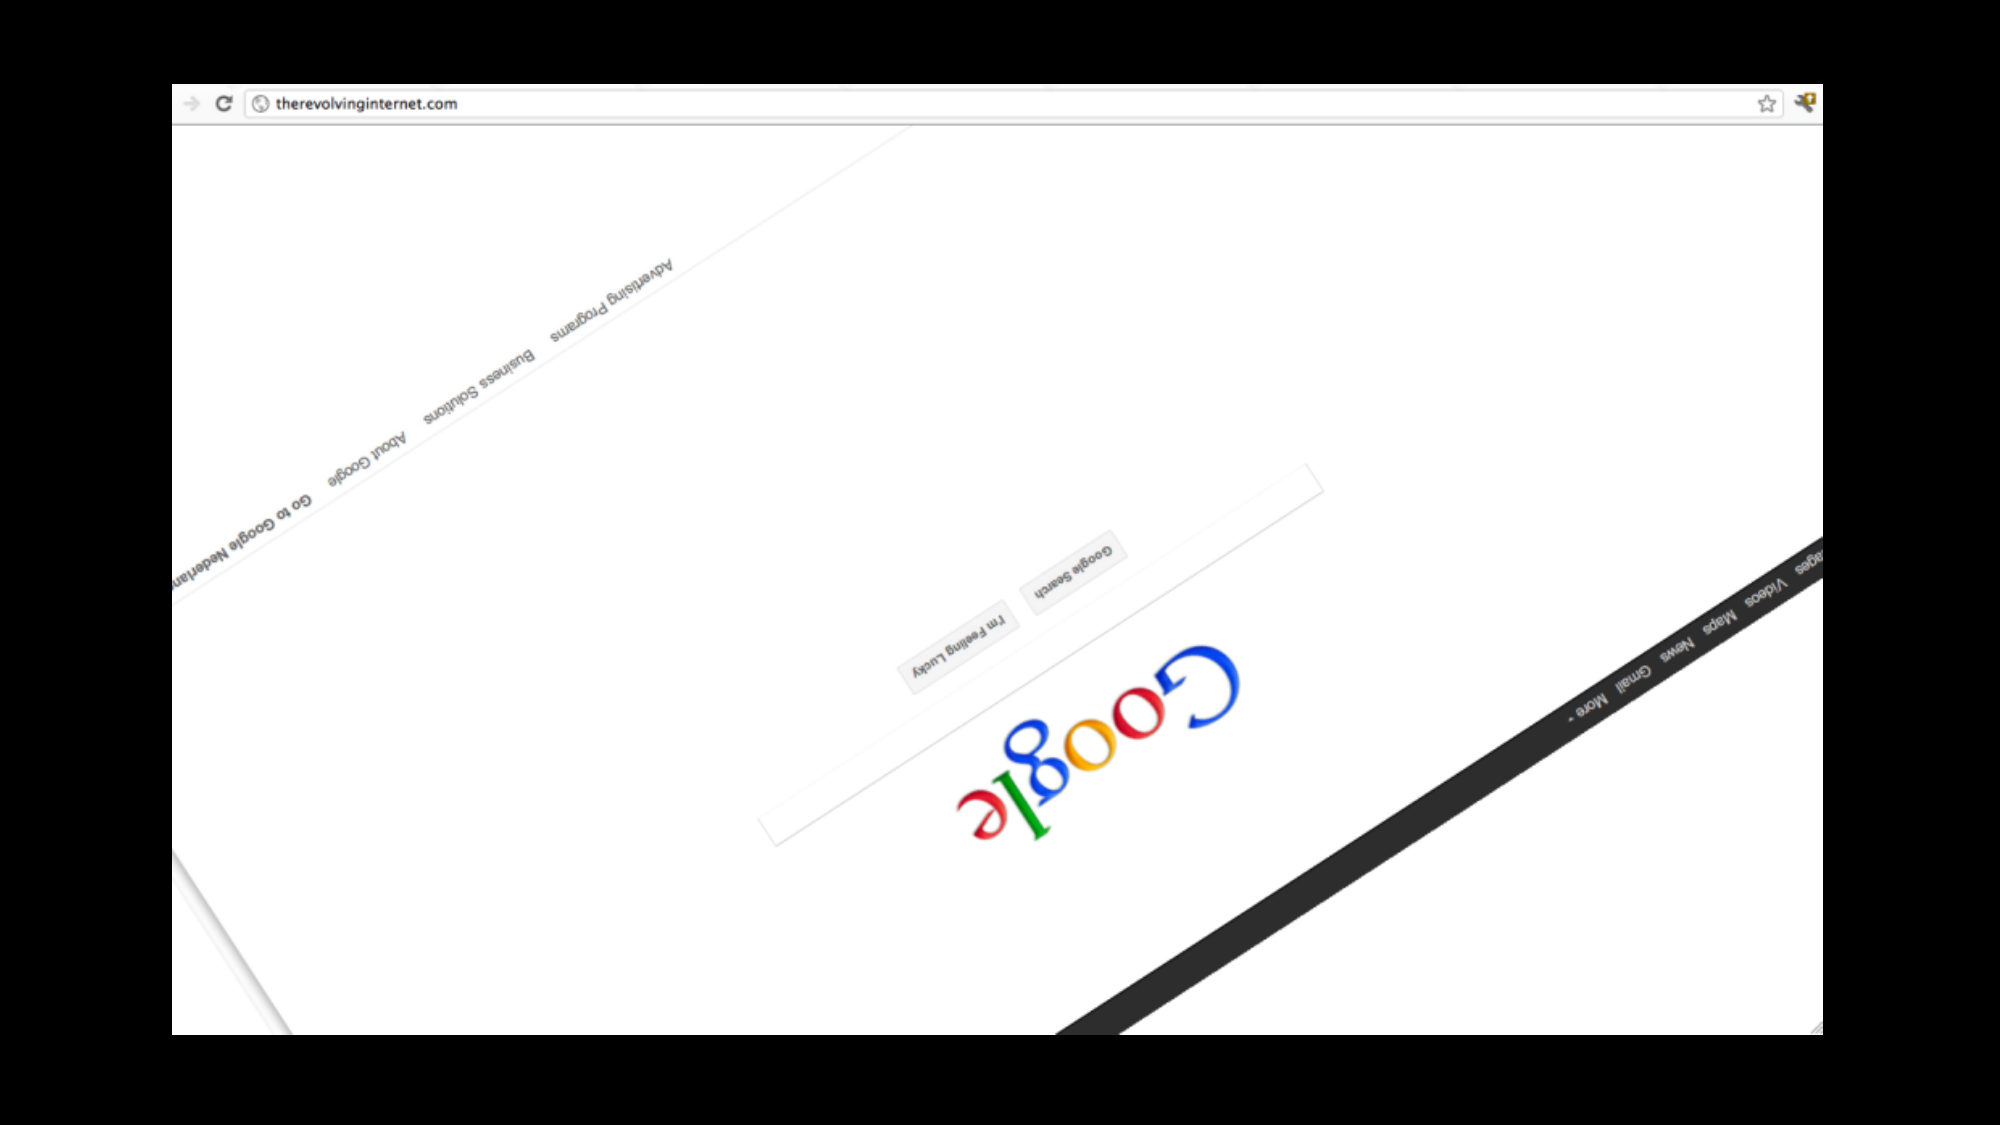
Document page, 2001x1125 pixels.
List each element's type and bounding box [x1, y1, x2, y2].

picture [171, 84, 1823, 1036]
